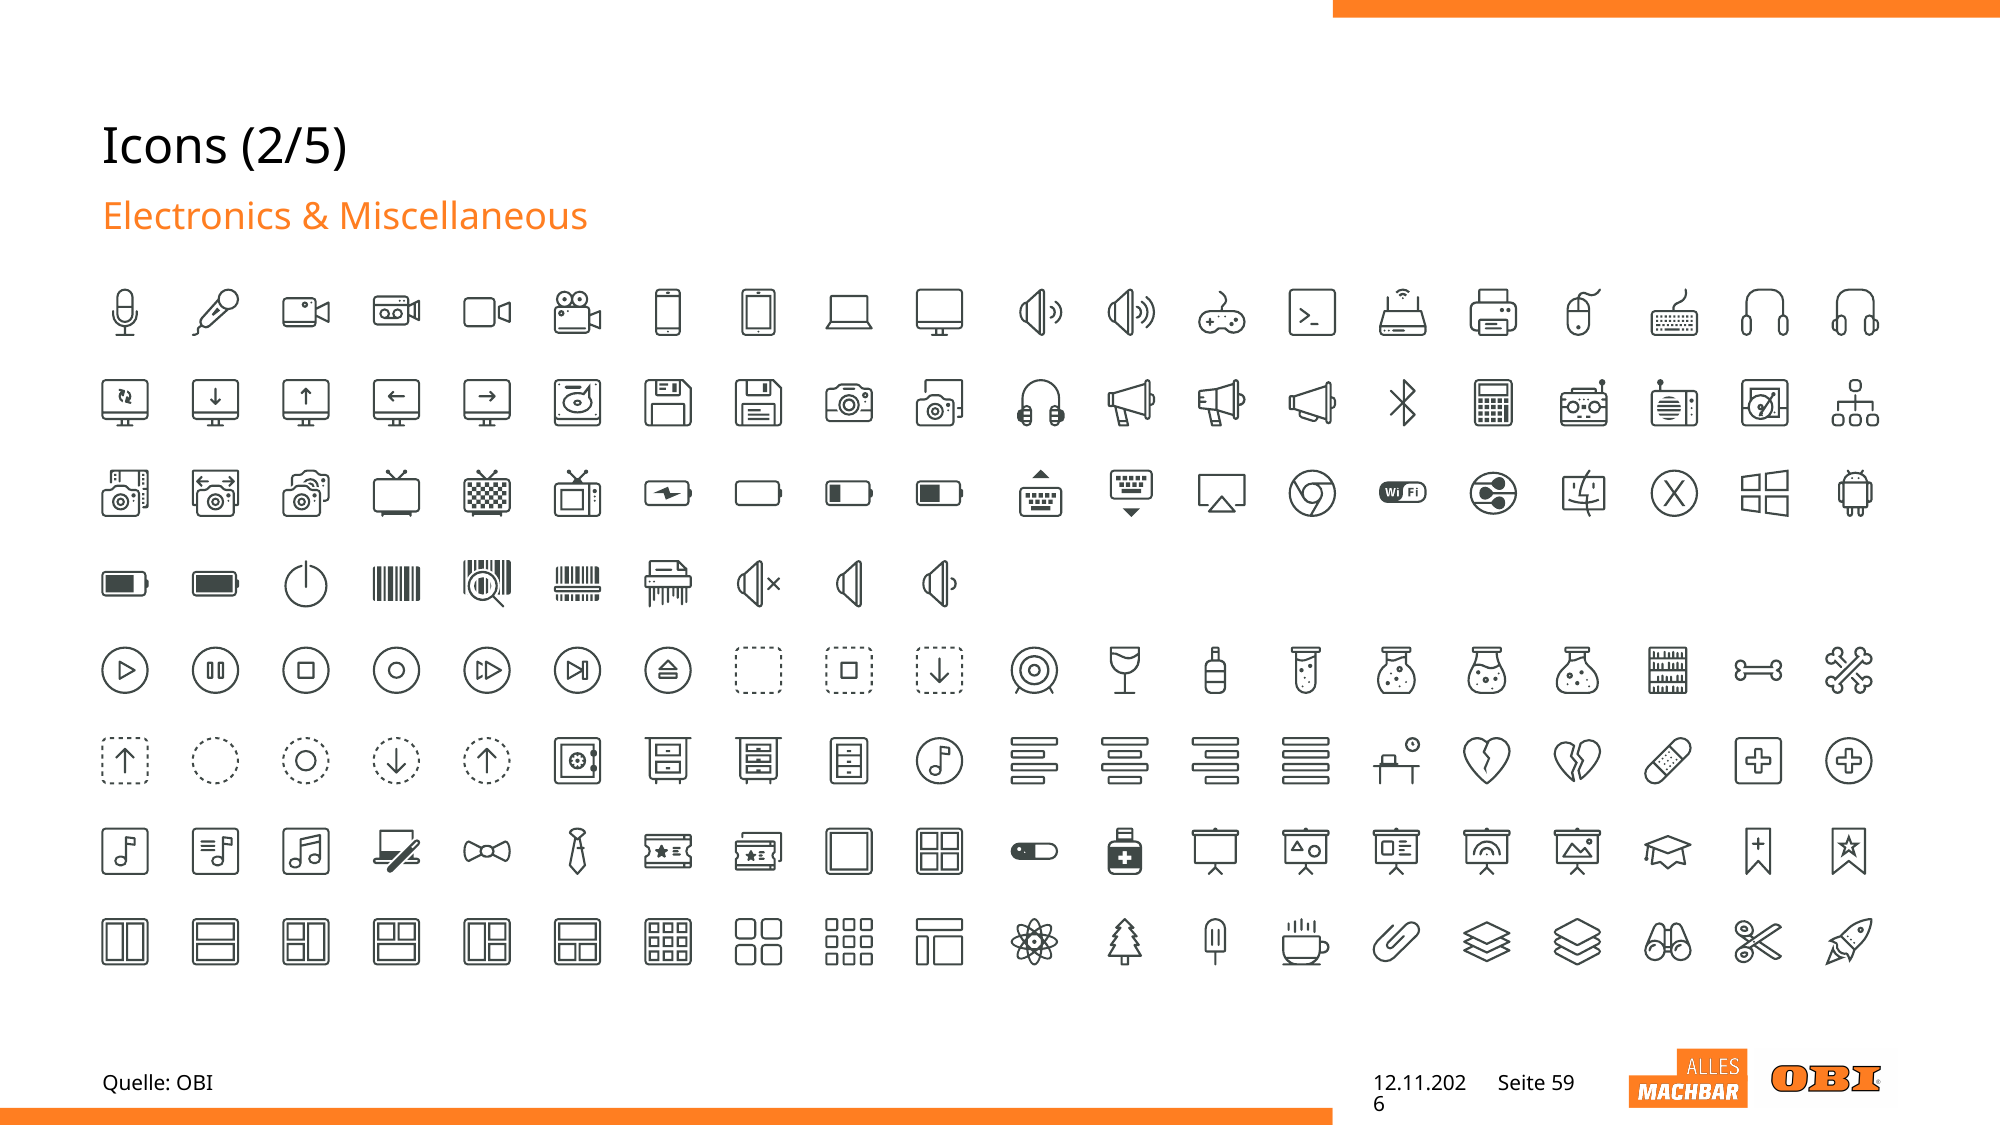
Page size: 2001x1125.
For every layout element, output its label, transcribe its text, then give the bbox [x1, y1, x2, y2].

slide_number Seite 59 [1497, 1071, 1588, 1097]
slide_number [1373, 1071, 1475, 1097]
picture [1754, 1048, 1898, 1107]
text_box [101, 288, 1879, 966]
footer Quelle: OBI [102, 1071, 1271, 1097]
picture [1638, 1058, 1739, 1100]
title Icons (2/5) [102, 112, 1880, 174]
list Electronics & Miscellaneous [102, 192, 1880, 238]
